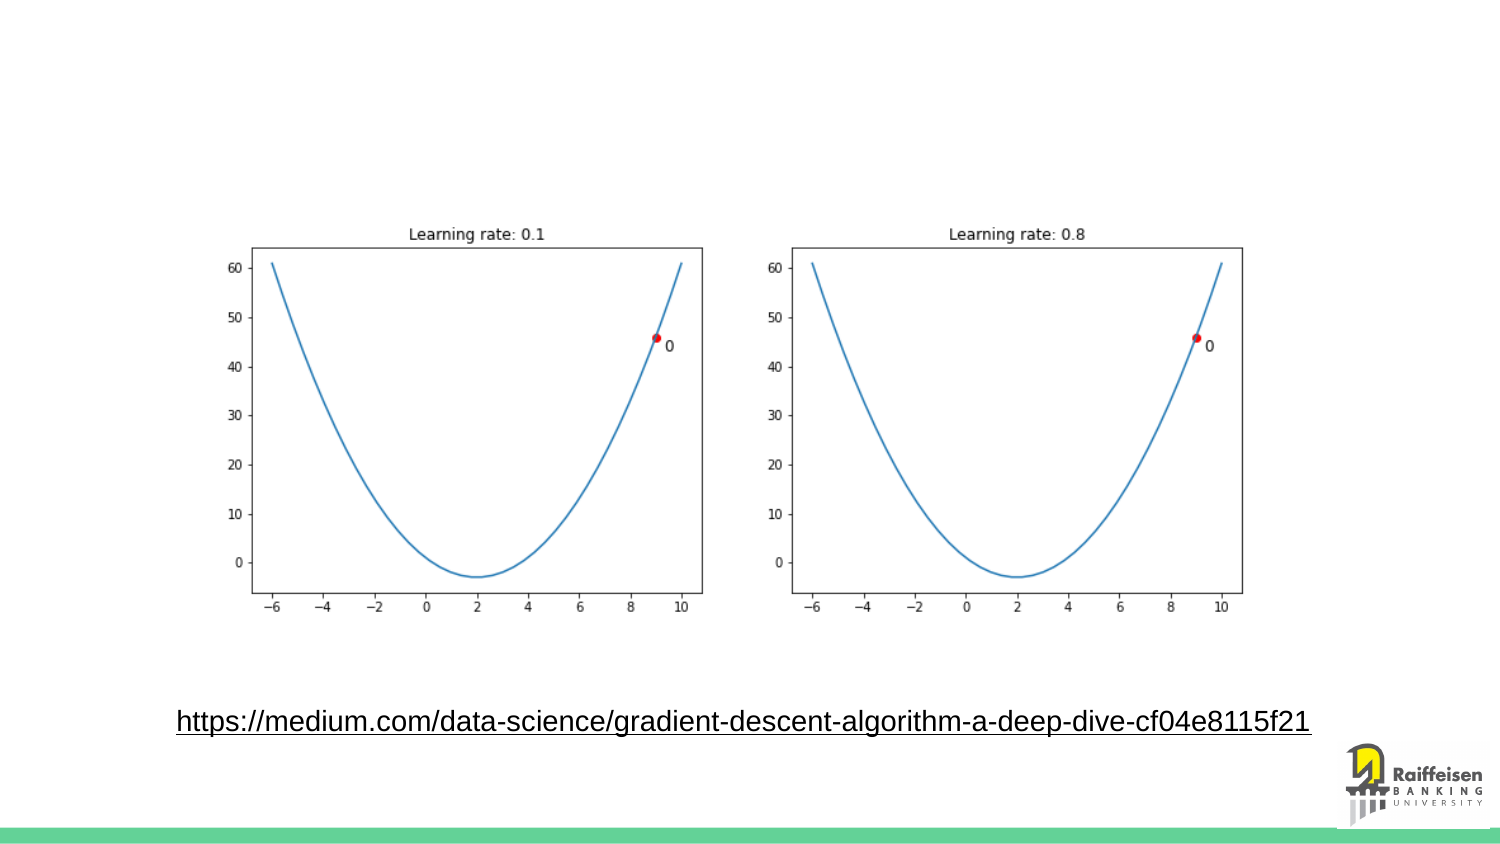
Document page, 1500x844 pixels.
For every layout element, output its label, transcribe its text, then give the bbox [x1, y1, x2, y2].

picture [1337, 741, 1490, 829]
picture [92, 193, 1370, 650]
text_box https://medium.com/data-science/gradient-descent-algorithm-a-deep-dive-cf04e8115f21 [161, 695, 1339, 746]
